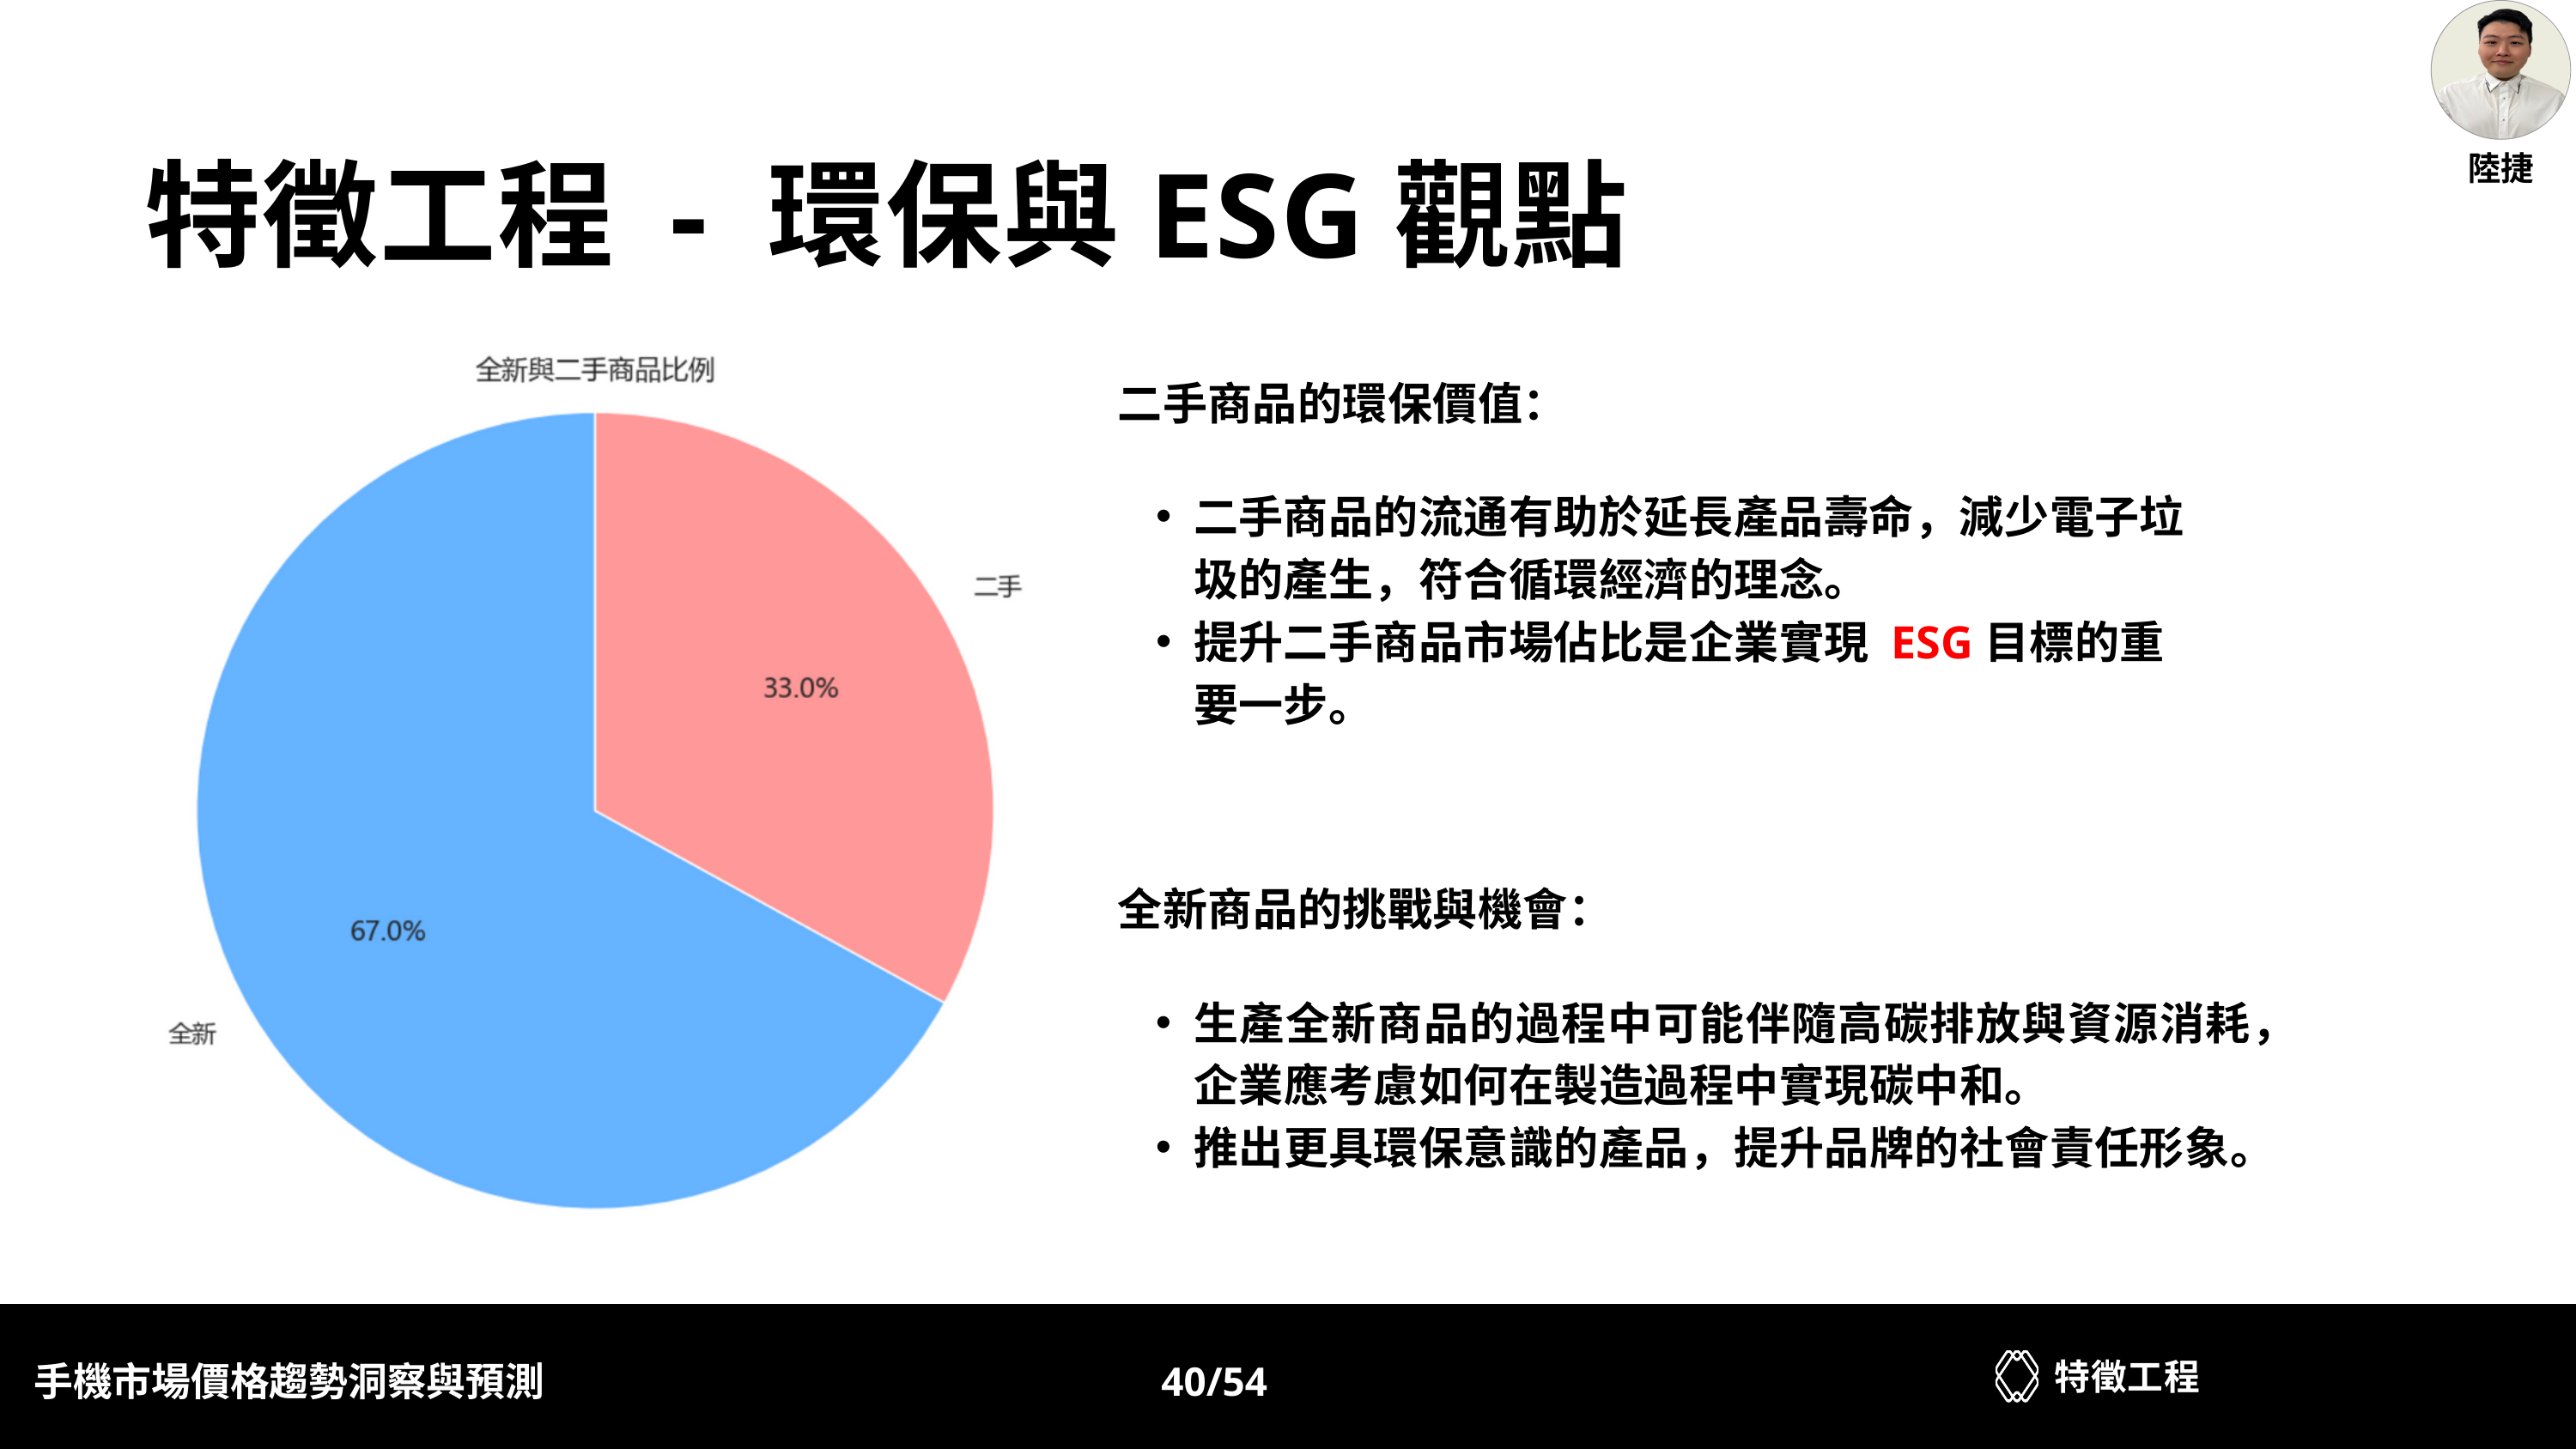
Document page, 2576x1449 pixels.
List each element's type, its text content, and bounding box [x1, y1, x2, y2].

text_box 特徵工程 - 環保與ESG觀點 [144, 149, 1852, 282]
text_box 二手商品的環保價值： 二手商品的流通有助於延長產品壽命，減少電子垃圾的產生，符合循環經濟的理念。 提升二手商品市場佔比是企業實現 ESG目標的重要一步。 [1117, 378, 2199, 793]
text_box [144, 346, 1042, 1241]
text_box 全新商品的挑戰與機會： 生產全新商品的過程中可能伴隨高碳排放與資源消耗，企業應考慮如何在製造過程中實現碳中和。 推出更具環保意識的產品，提升品牌的社會責任形象。 [1117, 883, 2297, 1174]
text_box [2430, 0, 2572, 185]
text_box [1995, 1349, 2432, 1403]
